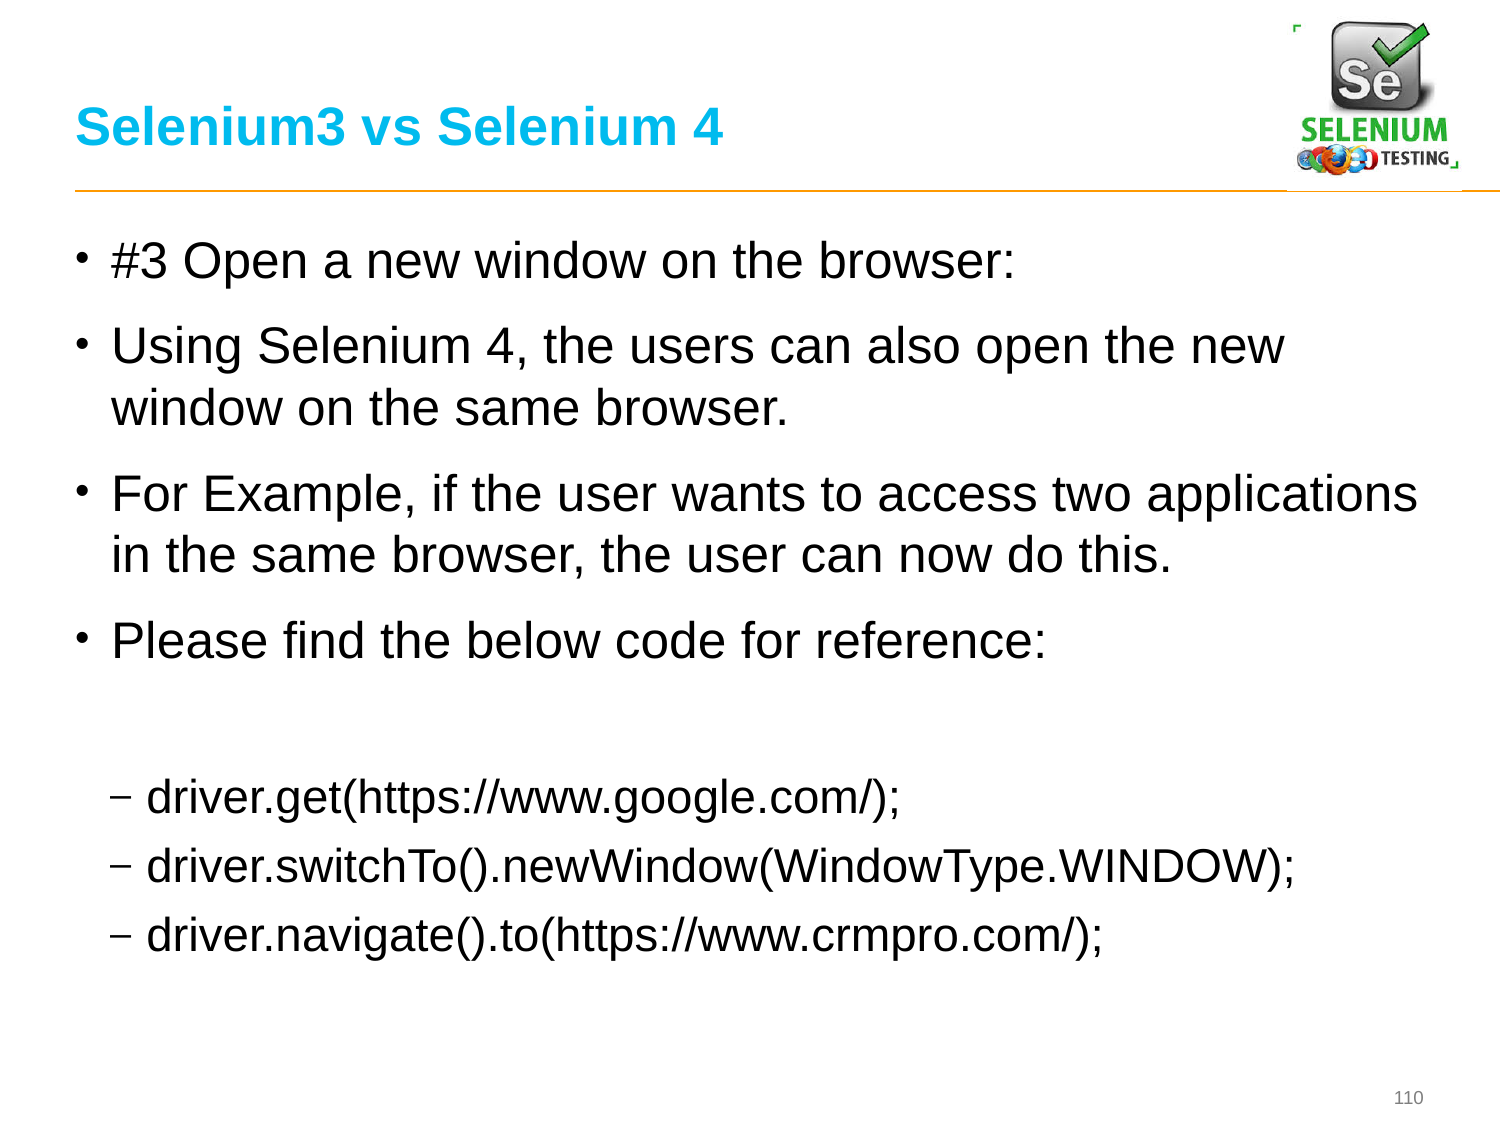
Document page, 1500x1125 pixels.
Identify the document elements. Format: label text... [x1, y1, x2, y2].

title Selenium3 vs Selenium 4 [75, 27, 1422, 157]
list #3 Open a new window on the browser: Using Selenium 4, the users can also open the new window on the same browser. For Example, if the user wants to access two applications in the same browser, the user can now do this. Please find the below code for reference: driver.get(https://www.google.com/); driver.switchTo().newWindow(WindowType.WINDOW); driver.navigate().to(https://www.crmpro.com/); [75, 226, 1425, 1018]
picture [1287, 16, 1462, 191]
